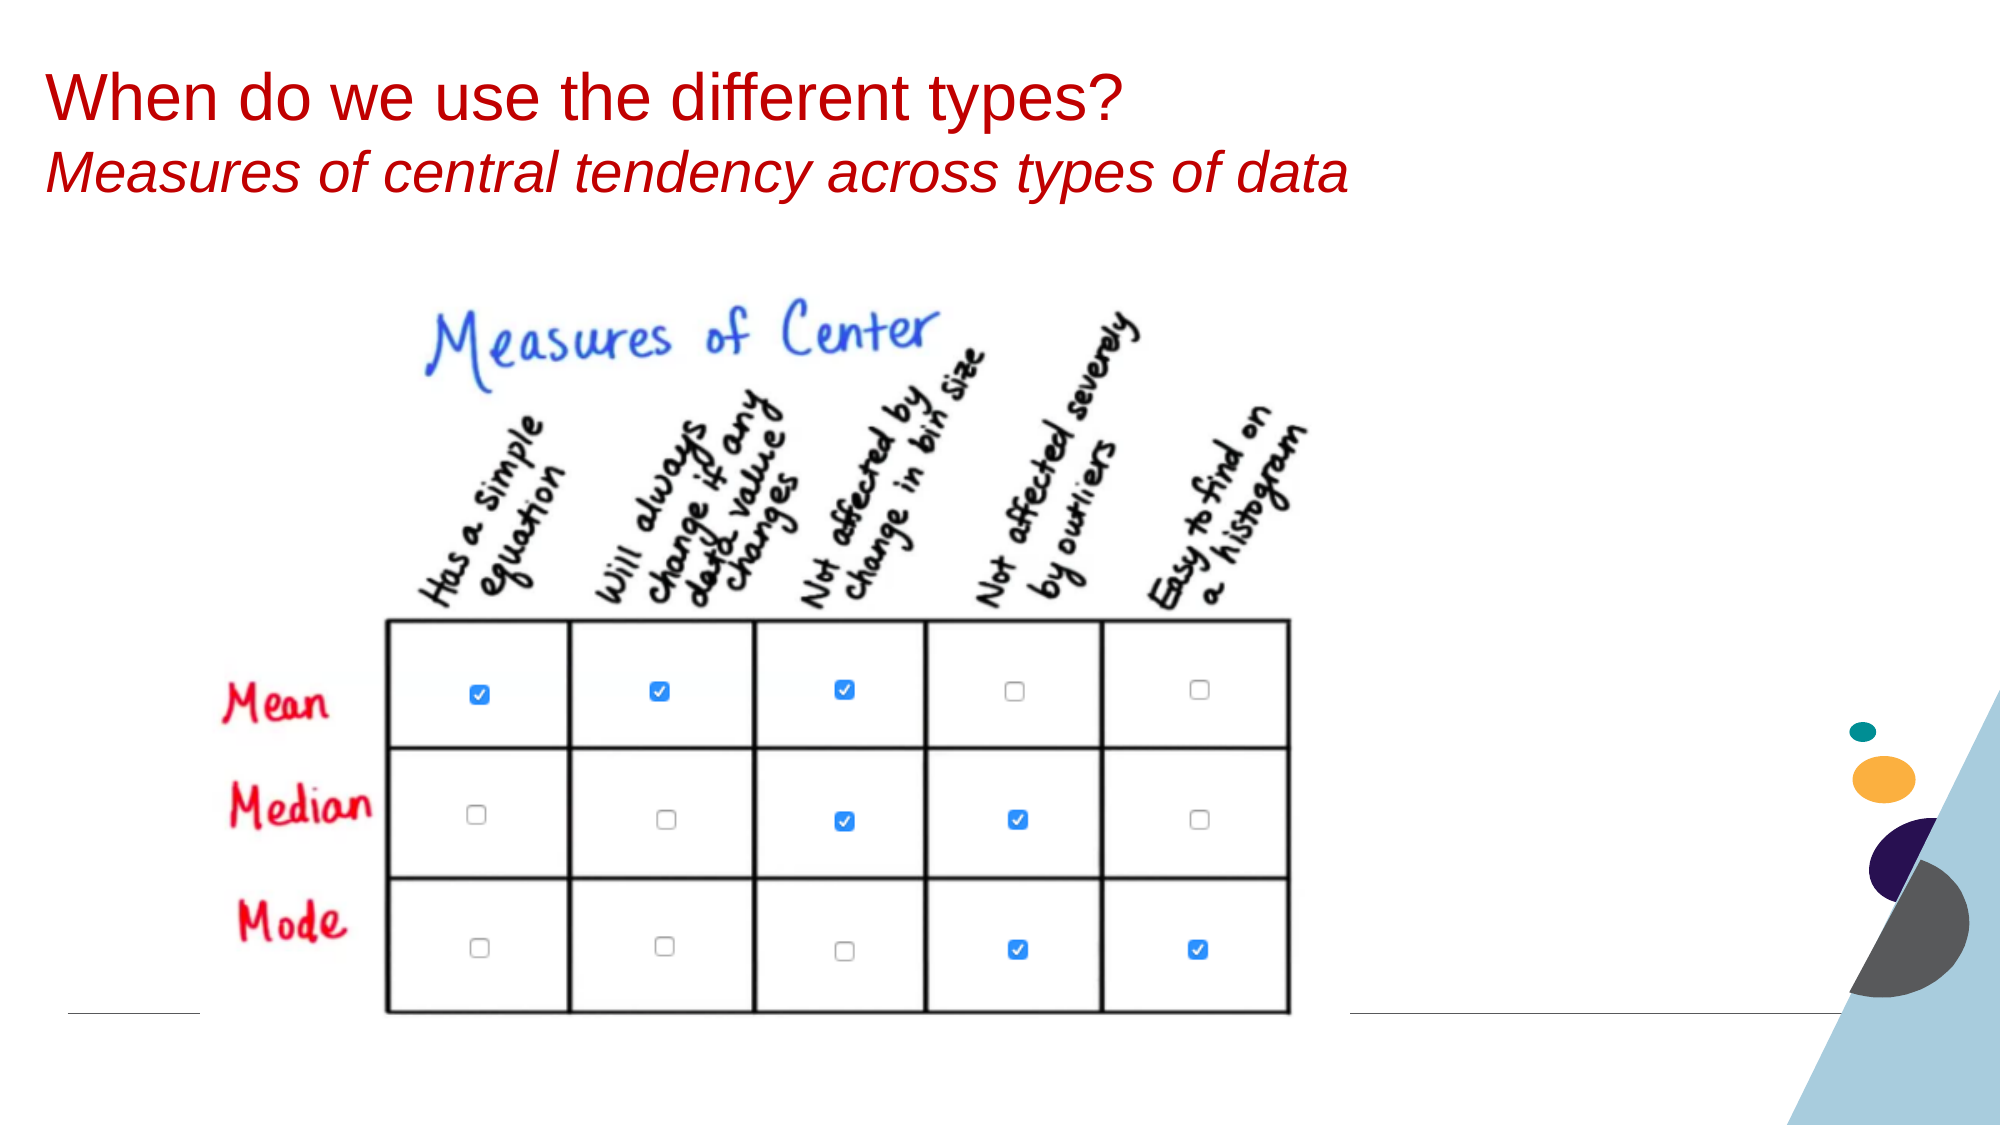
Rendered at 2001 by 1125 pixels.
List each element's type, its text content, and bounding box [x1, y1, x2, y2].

picture [99, 287, 1451, 1031]
text_box When do we use the different types? Measures of central tendency across types of data [45, 53, 1581, 181]
